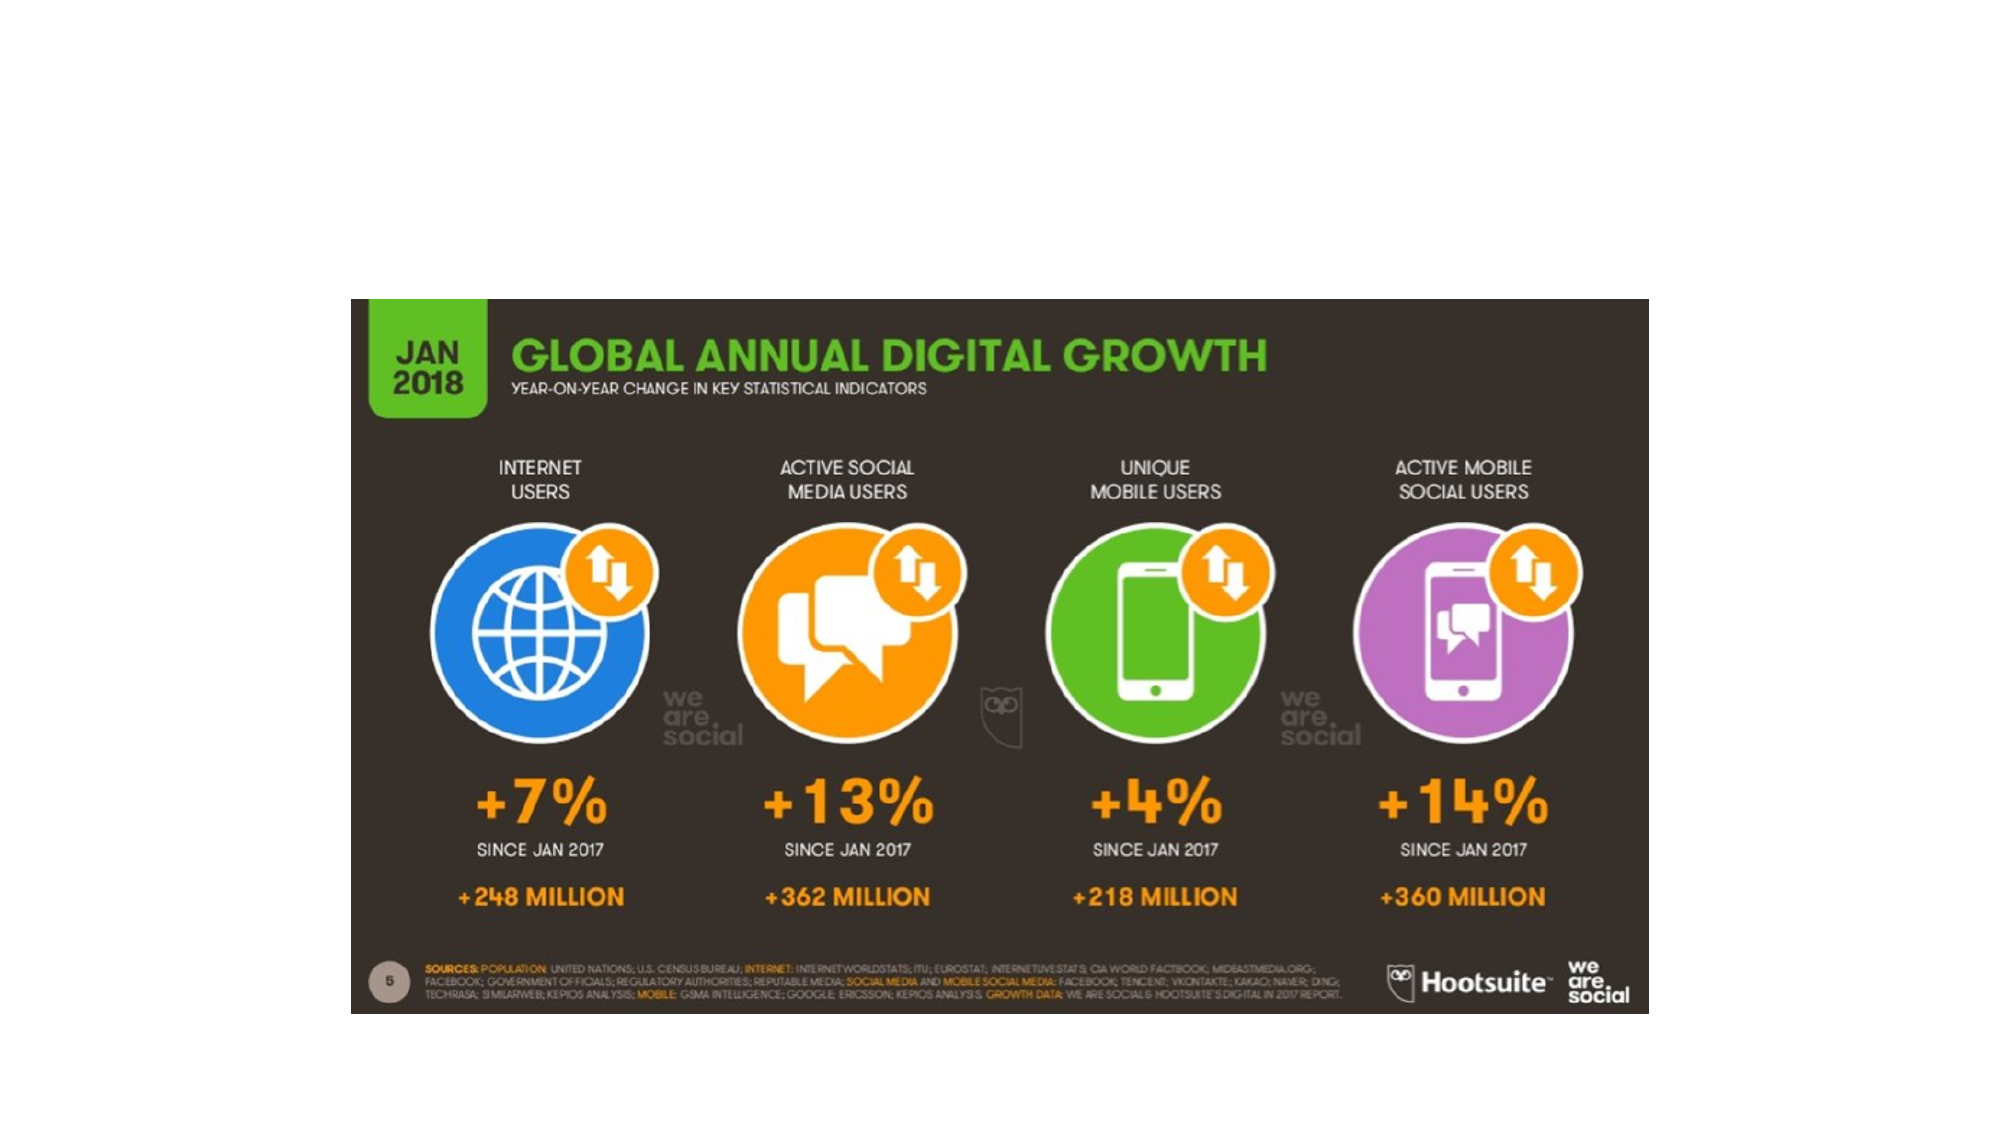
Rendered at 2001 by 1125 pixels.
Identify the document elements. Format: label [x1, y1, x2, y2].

list [350, 299, 1649, 1014]
